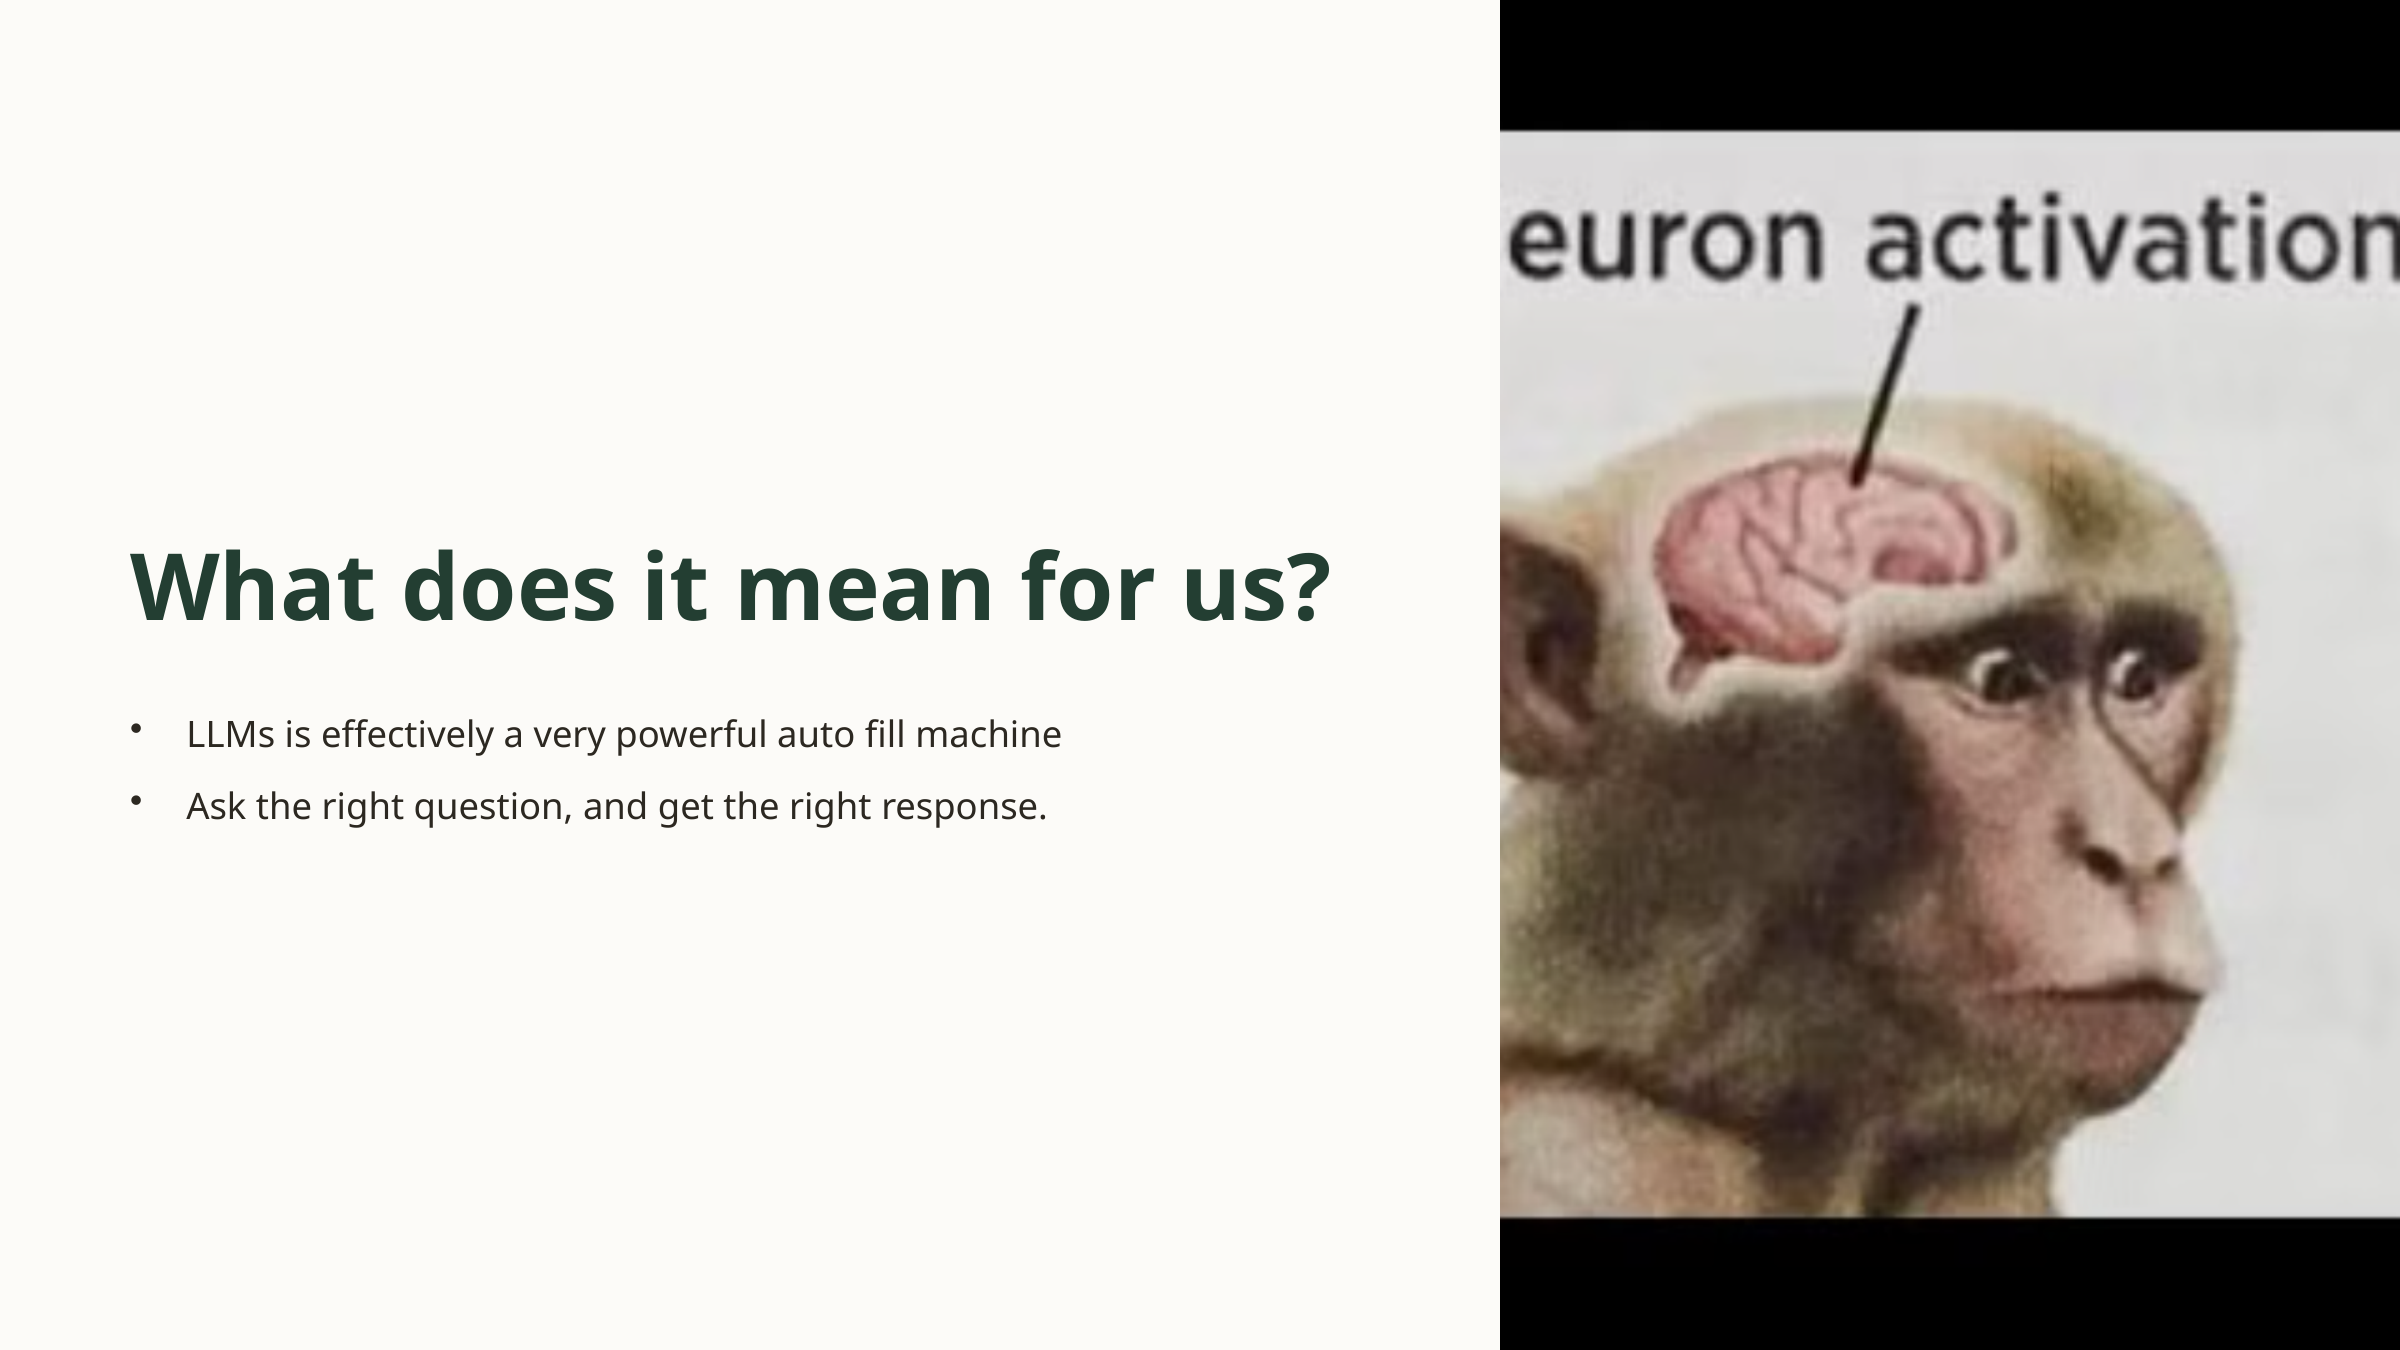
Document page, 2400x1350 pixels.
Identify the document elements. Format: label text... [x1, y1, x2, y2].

text_box What does it mean for us? [130, 522, 1199, 640]
picture [1499, 0, 2400, 1350]
text_box LLMs is effectively a very powerful auto fill machine [130, 694, 1370, 755]
text_box Ask the right question, and get the right response. [130, 767, 1370, 827]
